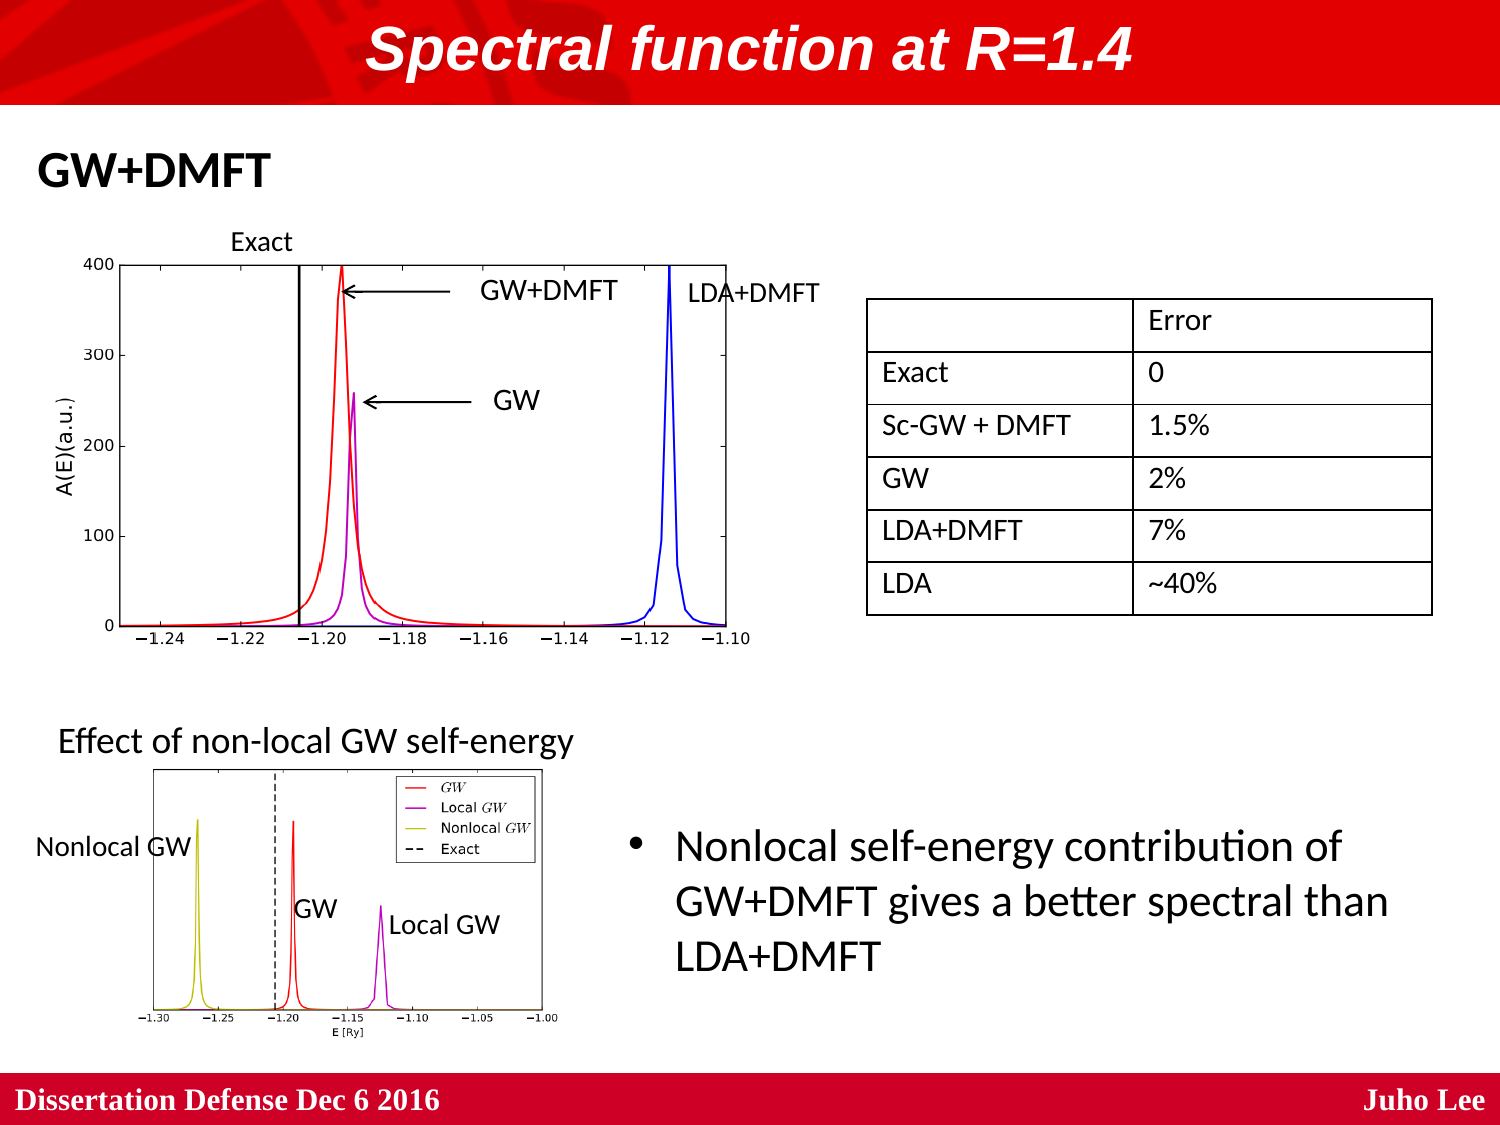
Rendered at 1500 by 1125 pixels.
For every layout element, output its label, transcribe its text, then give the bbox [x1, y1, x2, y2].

table_cell LDA+DMFT [868, 511, 1132, 561]
table_header [868, 300, 1132, 351]
text_box Nonlocal self-energy contribution of GW+DMFT gives a better spectral than LDA+DMFT [613, 807, 1479, 988]
table_cell LDA [868, 563, 1132, 614]
table_cell 1.5% [1134, 405, 1431, 456]
picture [0, 1073, 1500, 1125]
table_header Error [1134, 300, 1431, 351]
table_cell Sc-GW + DMFT [868, 405, 1132, 456]
title Spectral function at R=1.4 [0, 0, 1500, 101]
picture [131, 763, 563, 1044]
table_cell 2% [1134, 458, 1431, 509]
table_cell GW [868, 458, 1132, 509]
text_box Nonlocal GW [20, 819, 131, 870]
table_cell 7% [1134, 511, 1431, 561]
picture [0, 101, 1500, 105]
text_box GW+DMFT [22, 128, 287, 206]
table_cell 0 [1134, 353, 1431, 404]
table_cell ~40% [1134, 563, 1431, 614]
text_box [46, 214, 850, 656]
table_cell Exact [868, 353, 1132, 404]
text_box Effect of non-local GW self-energy [43, 708, 590, 768]
